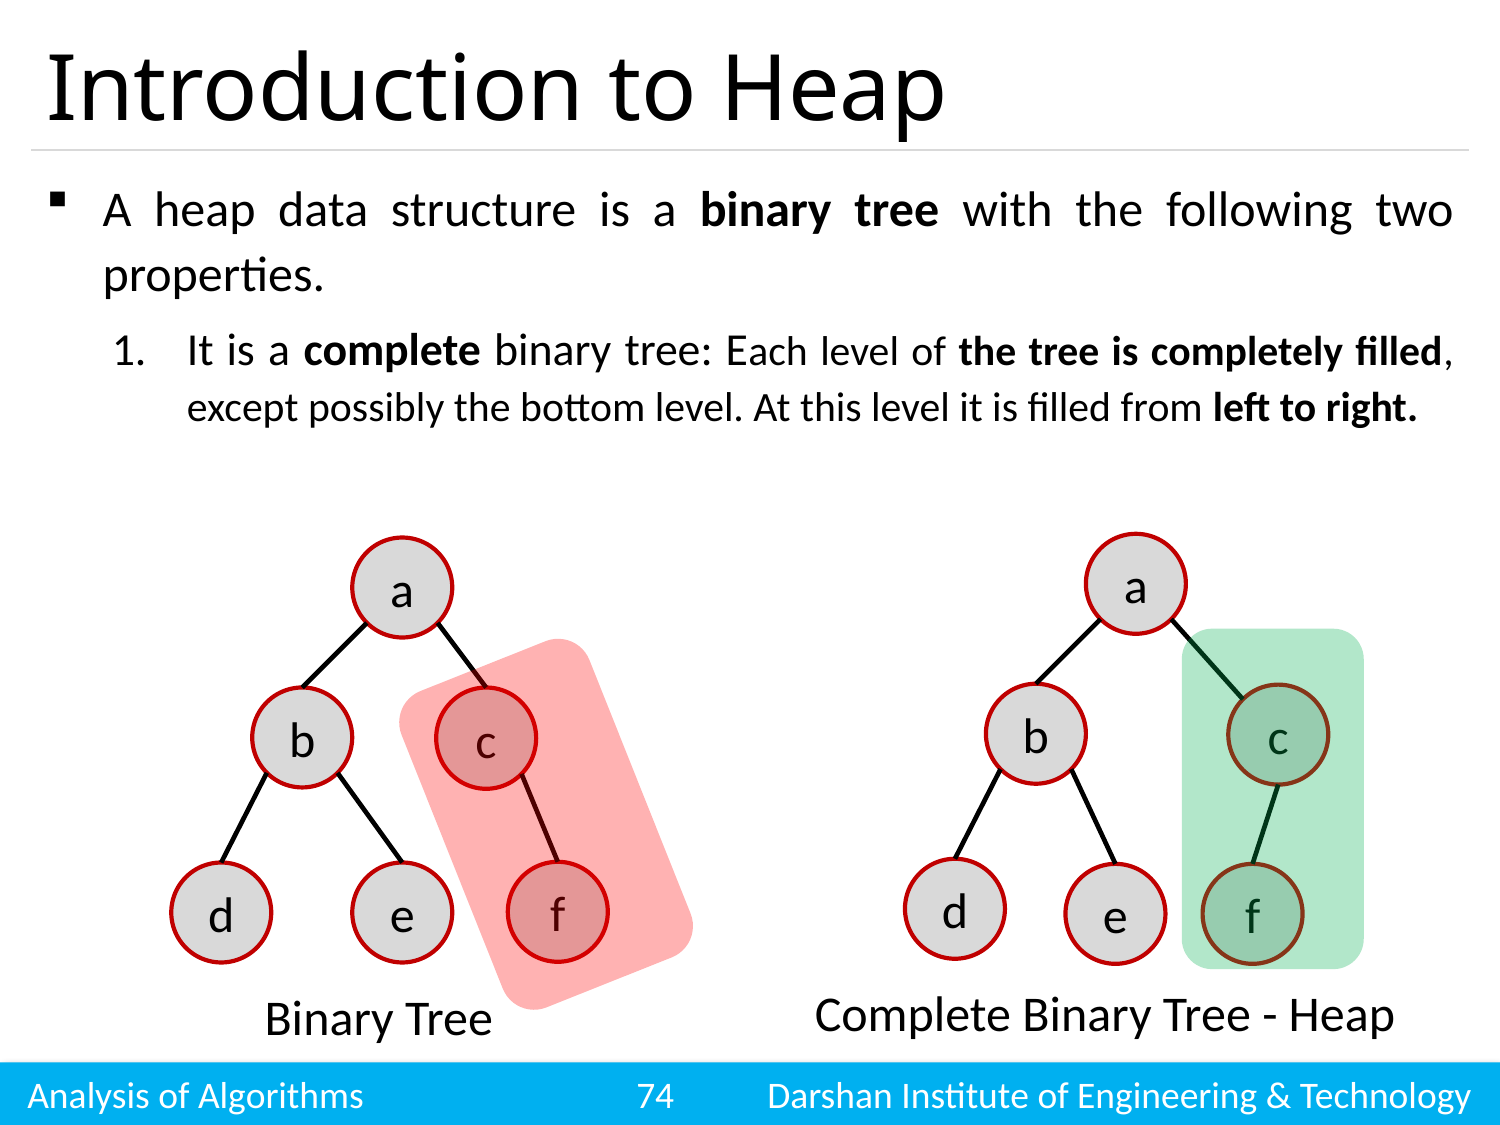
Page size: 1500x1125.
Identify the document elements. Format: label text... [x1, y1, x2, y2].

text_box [1035, 618, 1101, 685]
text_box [437, 622, 487, 688]
text_box [397, 636, 696, 1012]
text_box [337, 772, 403, 863]
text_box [521, 773, 558, 862]
text_box d [902, 857, 1008, 961]
text_box Complete Binary Tree - Heap [800, 973, 1425, 1049]
text_box b [250, 685, 355, 790]
text_box e [1063, 861, 1168, 966]
text_box [1179, 626, 1366, 972]
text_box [1170, 618, 1244, 700]
text_box a [350, 535, 455, 640]
text_box b [983, 682, 1089, 786]
text_box d [169, 860, 274, 965]
title Introduction to Heap [31, 17, 1469, 150]
list A heap data structure is a binary tree with the following two properties. It is a complete binary tree: Each level of the tree is completely filled, except possibly the bottom level. At this level it is filled from left to right. [31, 162, 1469, 1038]
text_box e [350, 860, 455, 965]
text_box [1070, 768, 1116, 865]
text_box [220, 772, 268, 863]
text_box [1252, 784, 1279, 865]
text_box a [1083, 531, 1188, 636]
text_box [301, 622, 368, 688]
text_box Binary Tree [249, 977, 531, 1053]
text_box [954, 768, 1001, 859]
